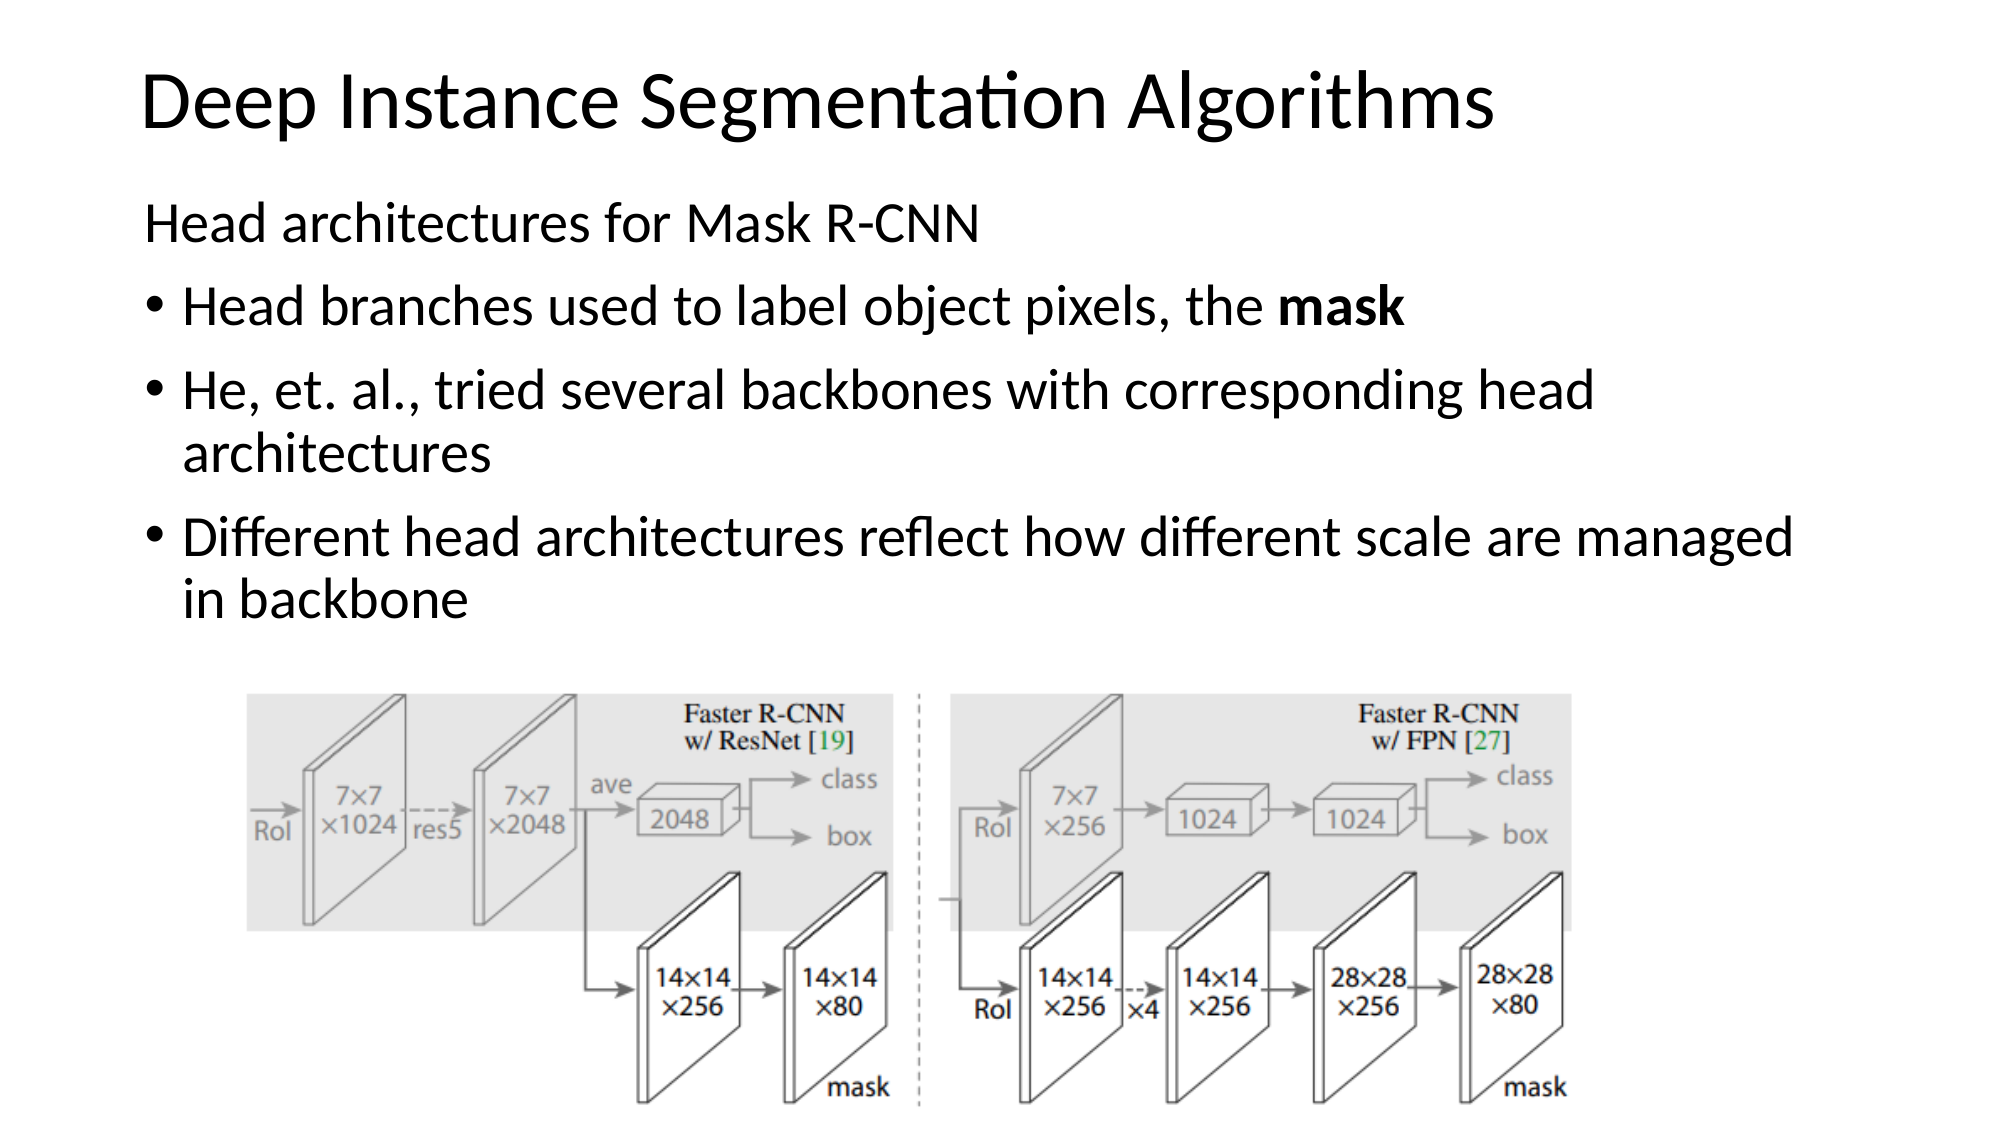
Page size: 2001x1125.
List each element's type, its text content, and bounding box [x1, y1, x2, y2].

title Deep Instance Segmentation Algorithms [125, 29, 1851, 173]
list Head architectures for Mask R-CNN Head branches used to label object pixels, the mask He, et. al., tried several backbones with corresponding head architectures Different head architectures reflect how different scale are managed in backbone [129, 184, 1855, 675]
picture [227, 674, 1582, 1115]
